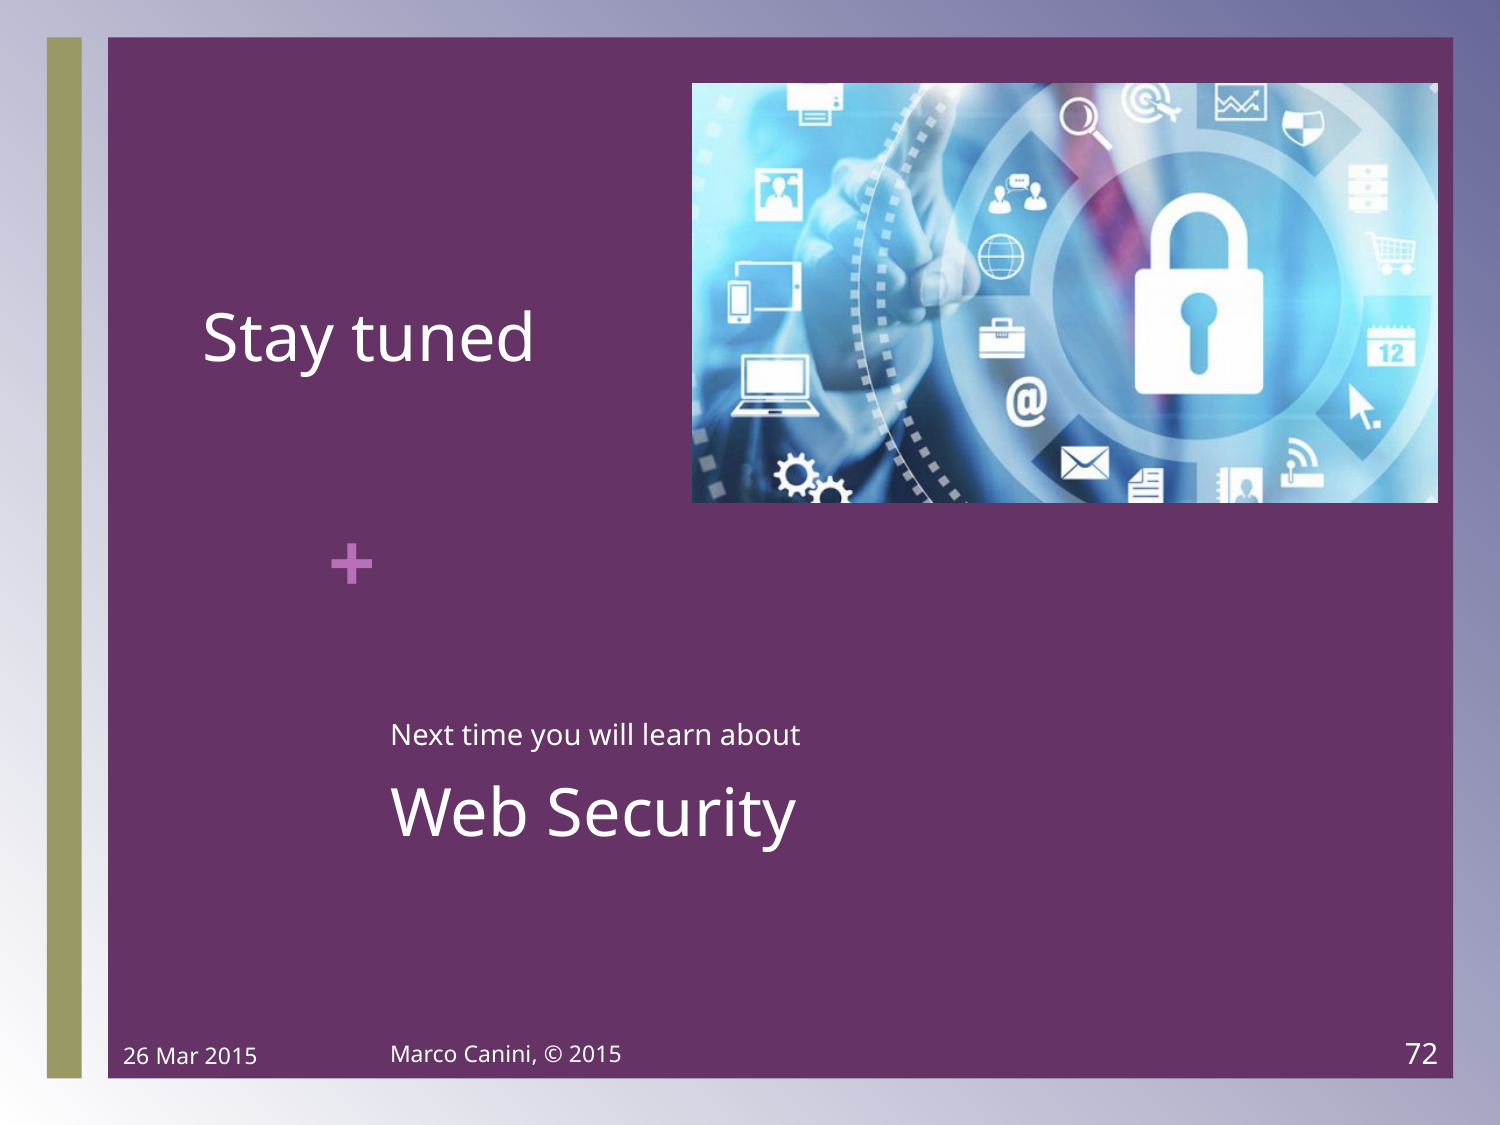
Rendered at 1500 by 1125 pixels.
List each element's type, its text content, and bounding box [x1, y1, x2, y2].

footer Marco Canini, © 2015 [375, 1025, 1300, 1085]
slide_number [108, 1025, 350, 1085]
slide_number 72 [1362, 1025, 1454, 1085]
list Next time you will learn about [375, 512, 1300, 759]
text_box Stay tuned [187, 287, 638, 425]
title Web Security [375, 762, 1300, 986]
picture [691, 82, 1438, 504]
